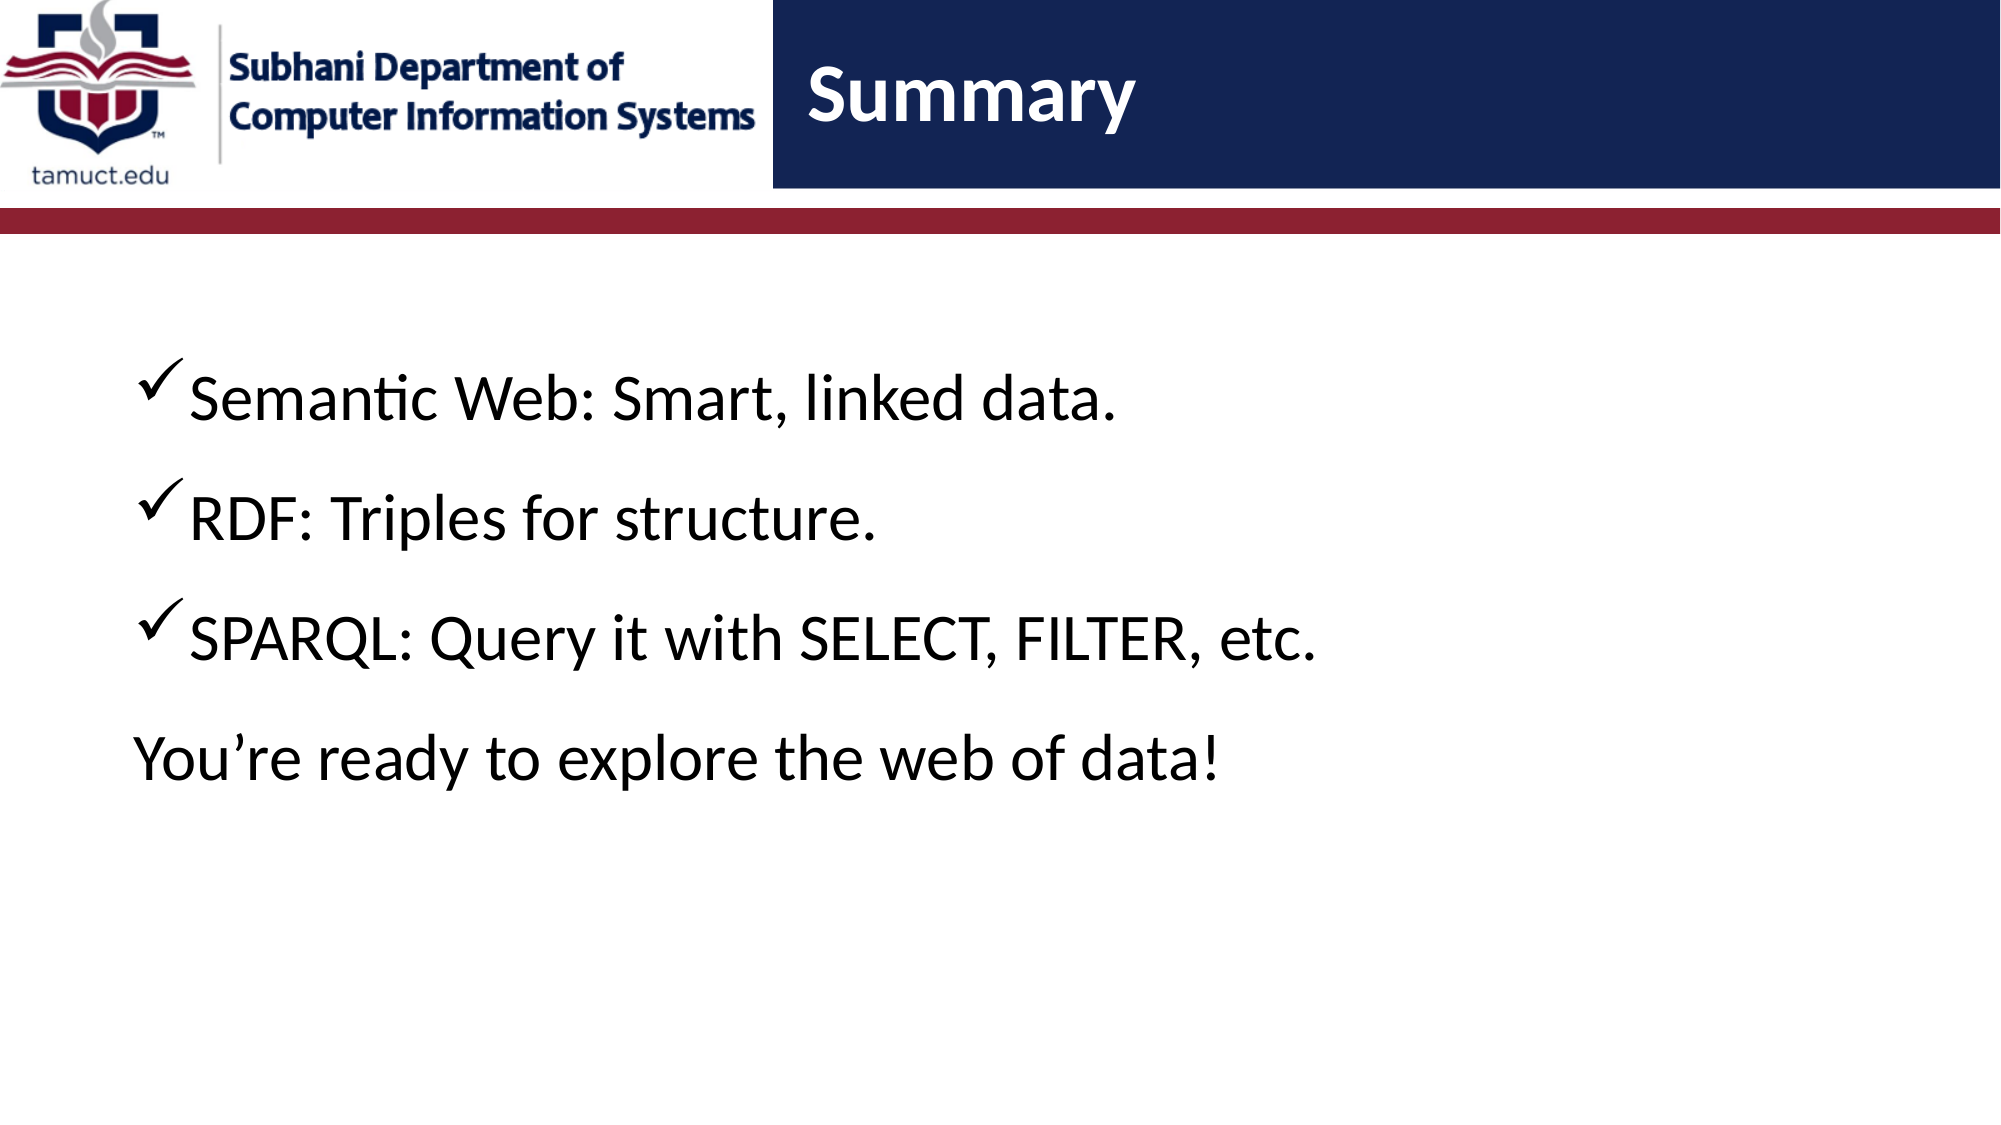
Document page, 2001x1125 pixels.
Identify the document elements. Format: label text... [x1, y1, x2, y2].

title Summary [792, 29, 1969, 161]
text_box Semantic Web: Smart, linked data. RDF: Triples for structure. SPARQL: Query it with SELECT, FILTER, etc. You’re ready to explore the web of data! [118, 306, 1935, 801]
picture [0, 0, 2001, 1125]
